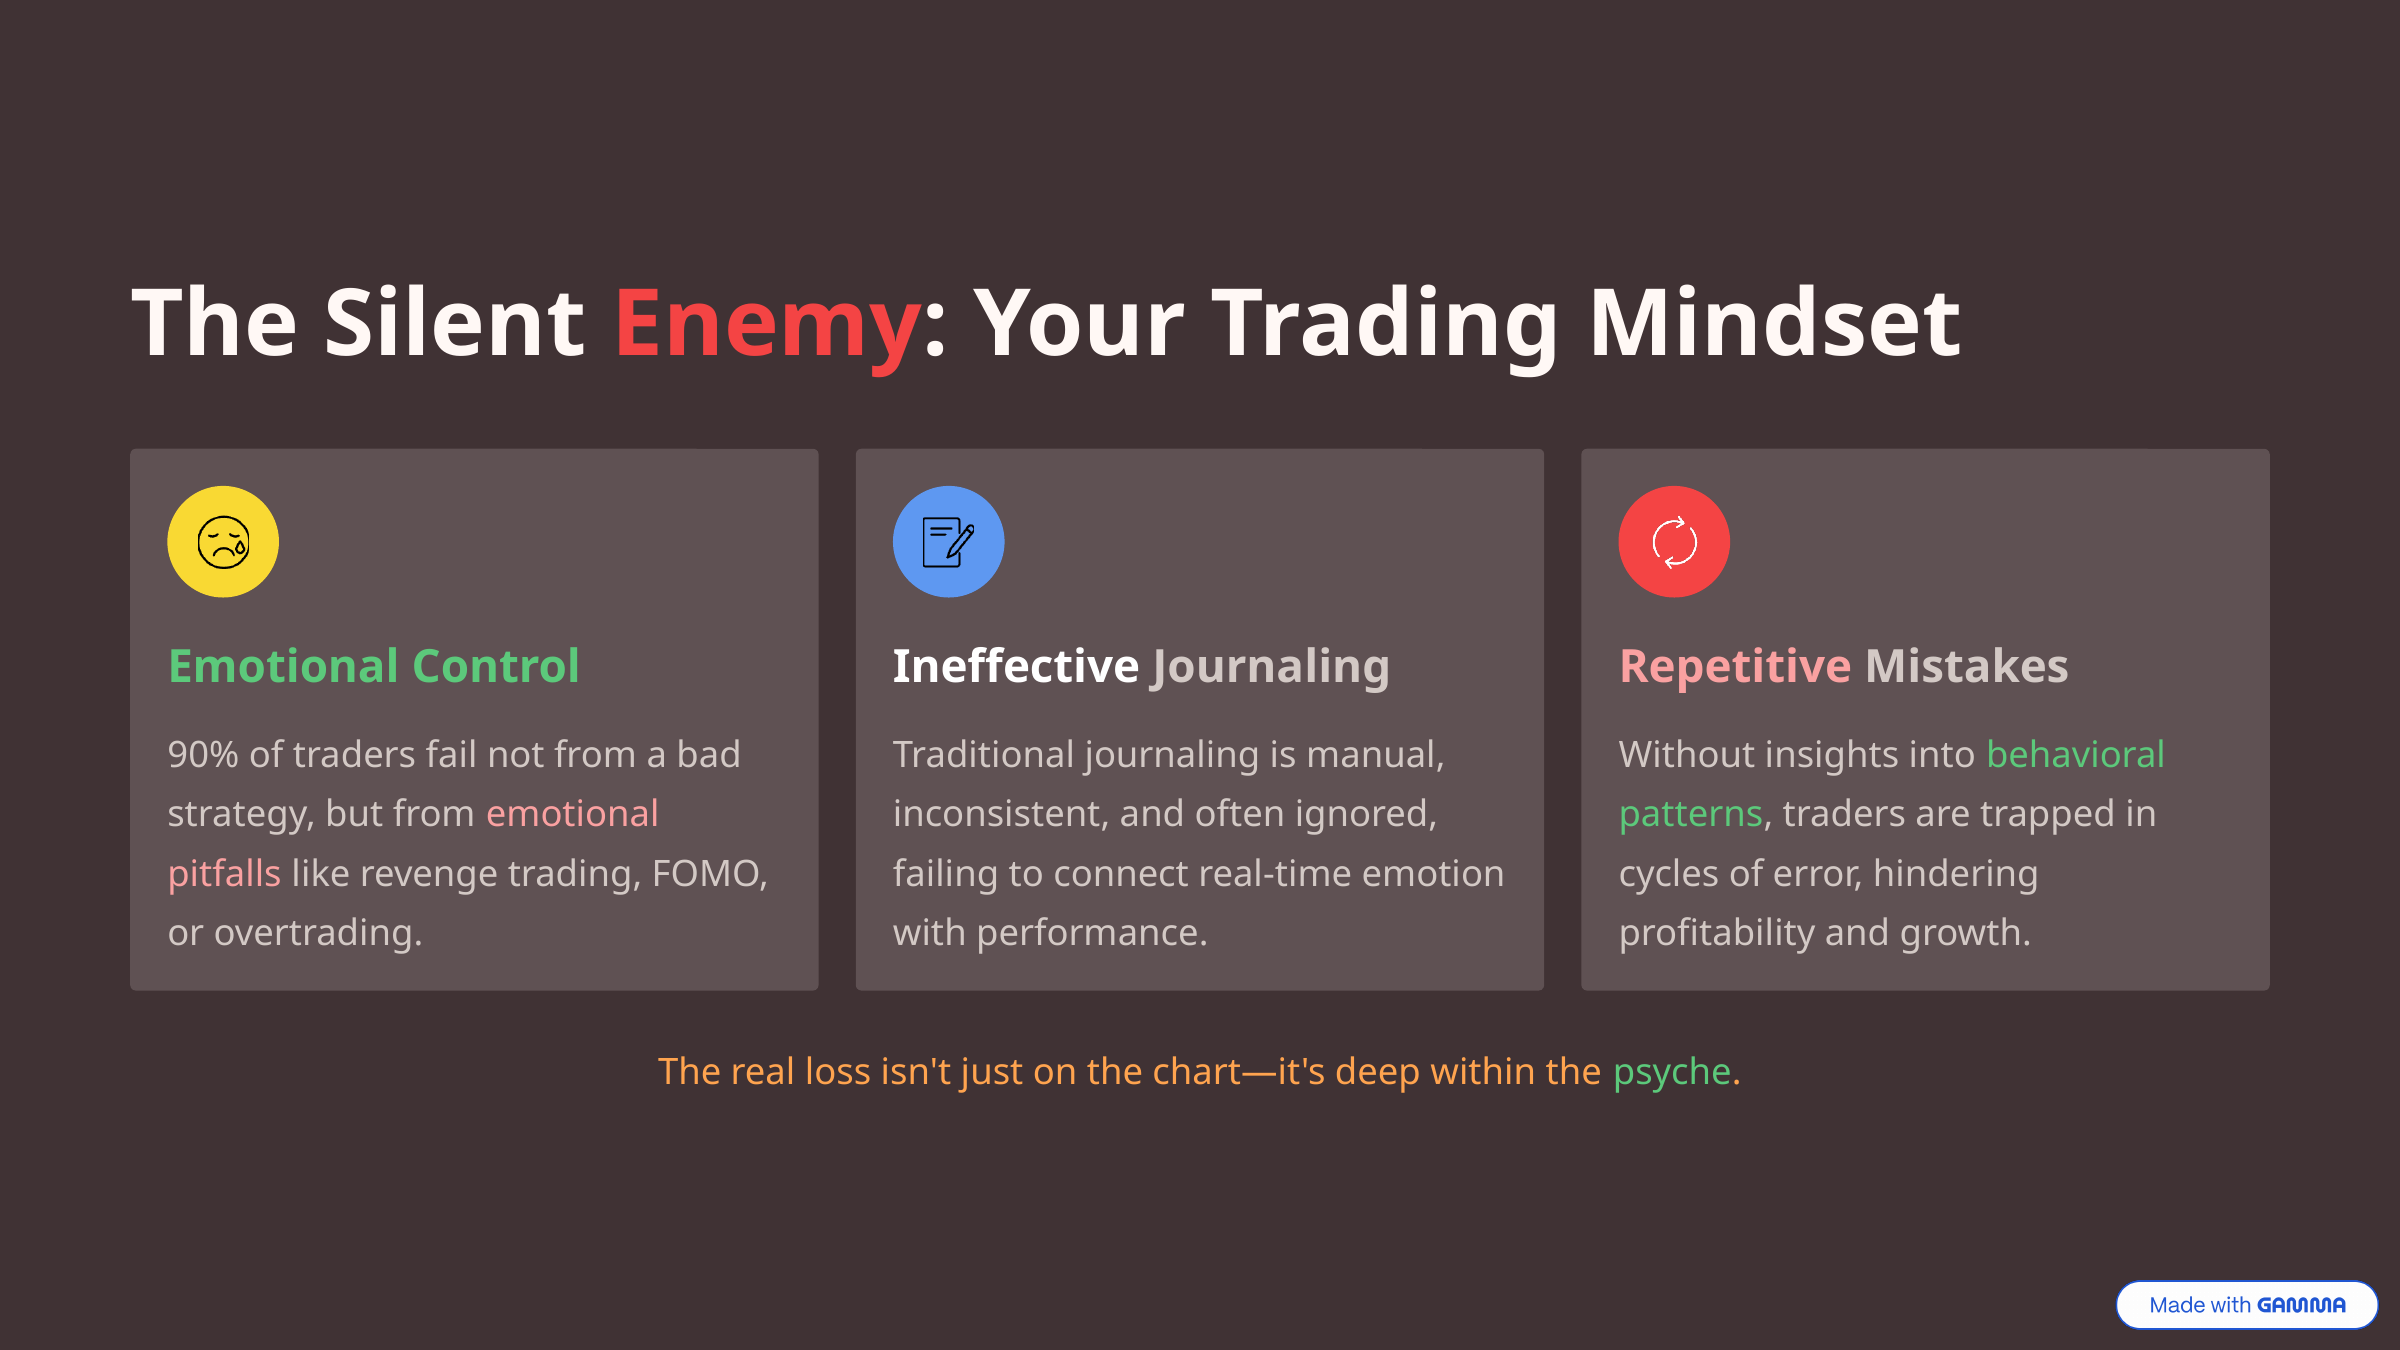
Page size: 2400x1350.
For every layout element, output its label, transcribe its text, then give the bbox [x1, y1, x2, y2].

text_box Without insights into behavioral patterns, traders are trapped in cycles of error, hindering profitability and growth. [1618, 715, 2233, 954]
picture [2106, 1271, 2389, 1339]
text_box The Silent Enemy: Your Trading Mindset [130, 258, 2040, 375]
text_box [1581, 448, 2270, 991]
text_box [167, 485, 279, 598]
text_box Emotional Control [167, 634, 633, 693]
text_box Traditional journaling is manual, inconsistent, and often ignored, failing to connect real-time emotion with performance. [892, 715, 1507, 954]
text_box Repetitive Mistakes [1618, 634, 2084, 693]
text_box [892, 485, 1005, 598]
picture [1649, 510, 1700, 574]
picture [198, 510, 249, 574]
text_box The real loss isn't just on the chart—it's deep within the psyche. [130, 1032, 2270, 1092]
text_box Ineffective Journaling [892, 634, 1412, 693]
text_box [130, 448, 819, 991]
picture [923, 510, 974, 574]
text_box [1618, 485, 1731, 598]
text_box 90% of traders fail not from a bad strategy, but from emotional pitfalls like revenge trading, FOMO, or overtrading. [167, 715, 782, 954]
text_box [855, 448, 1545, 991]
